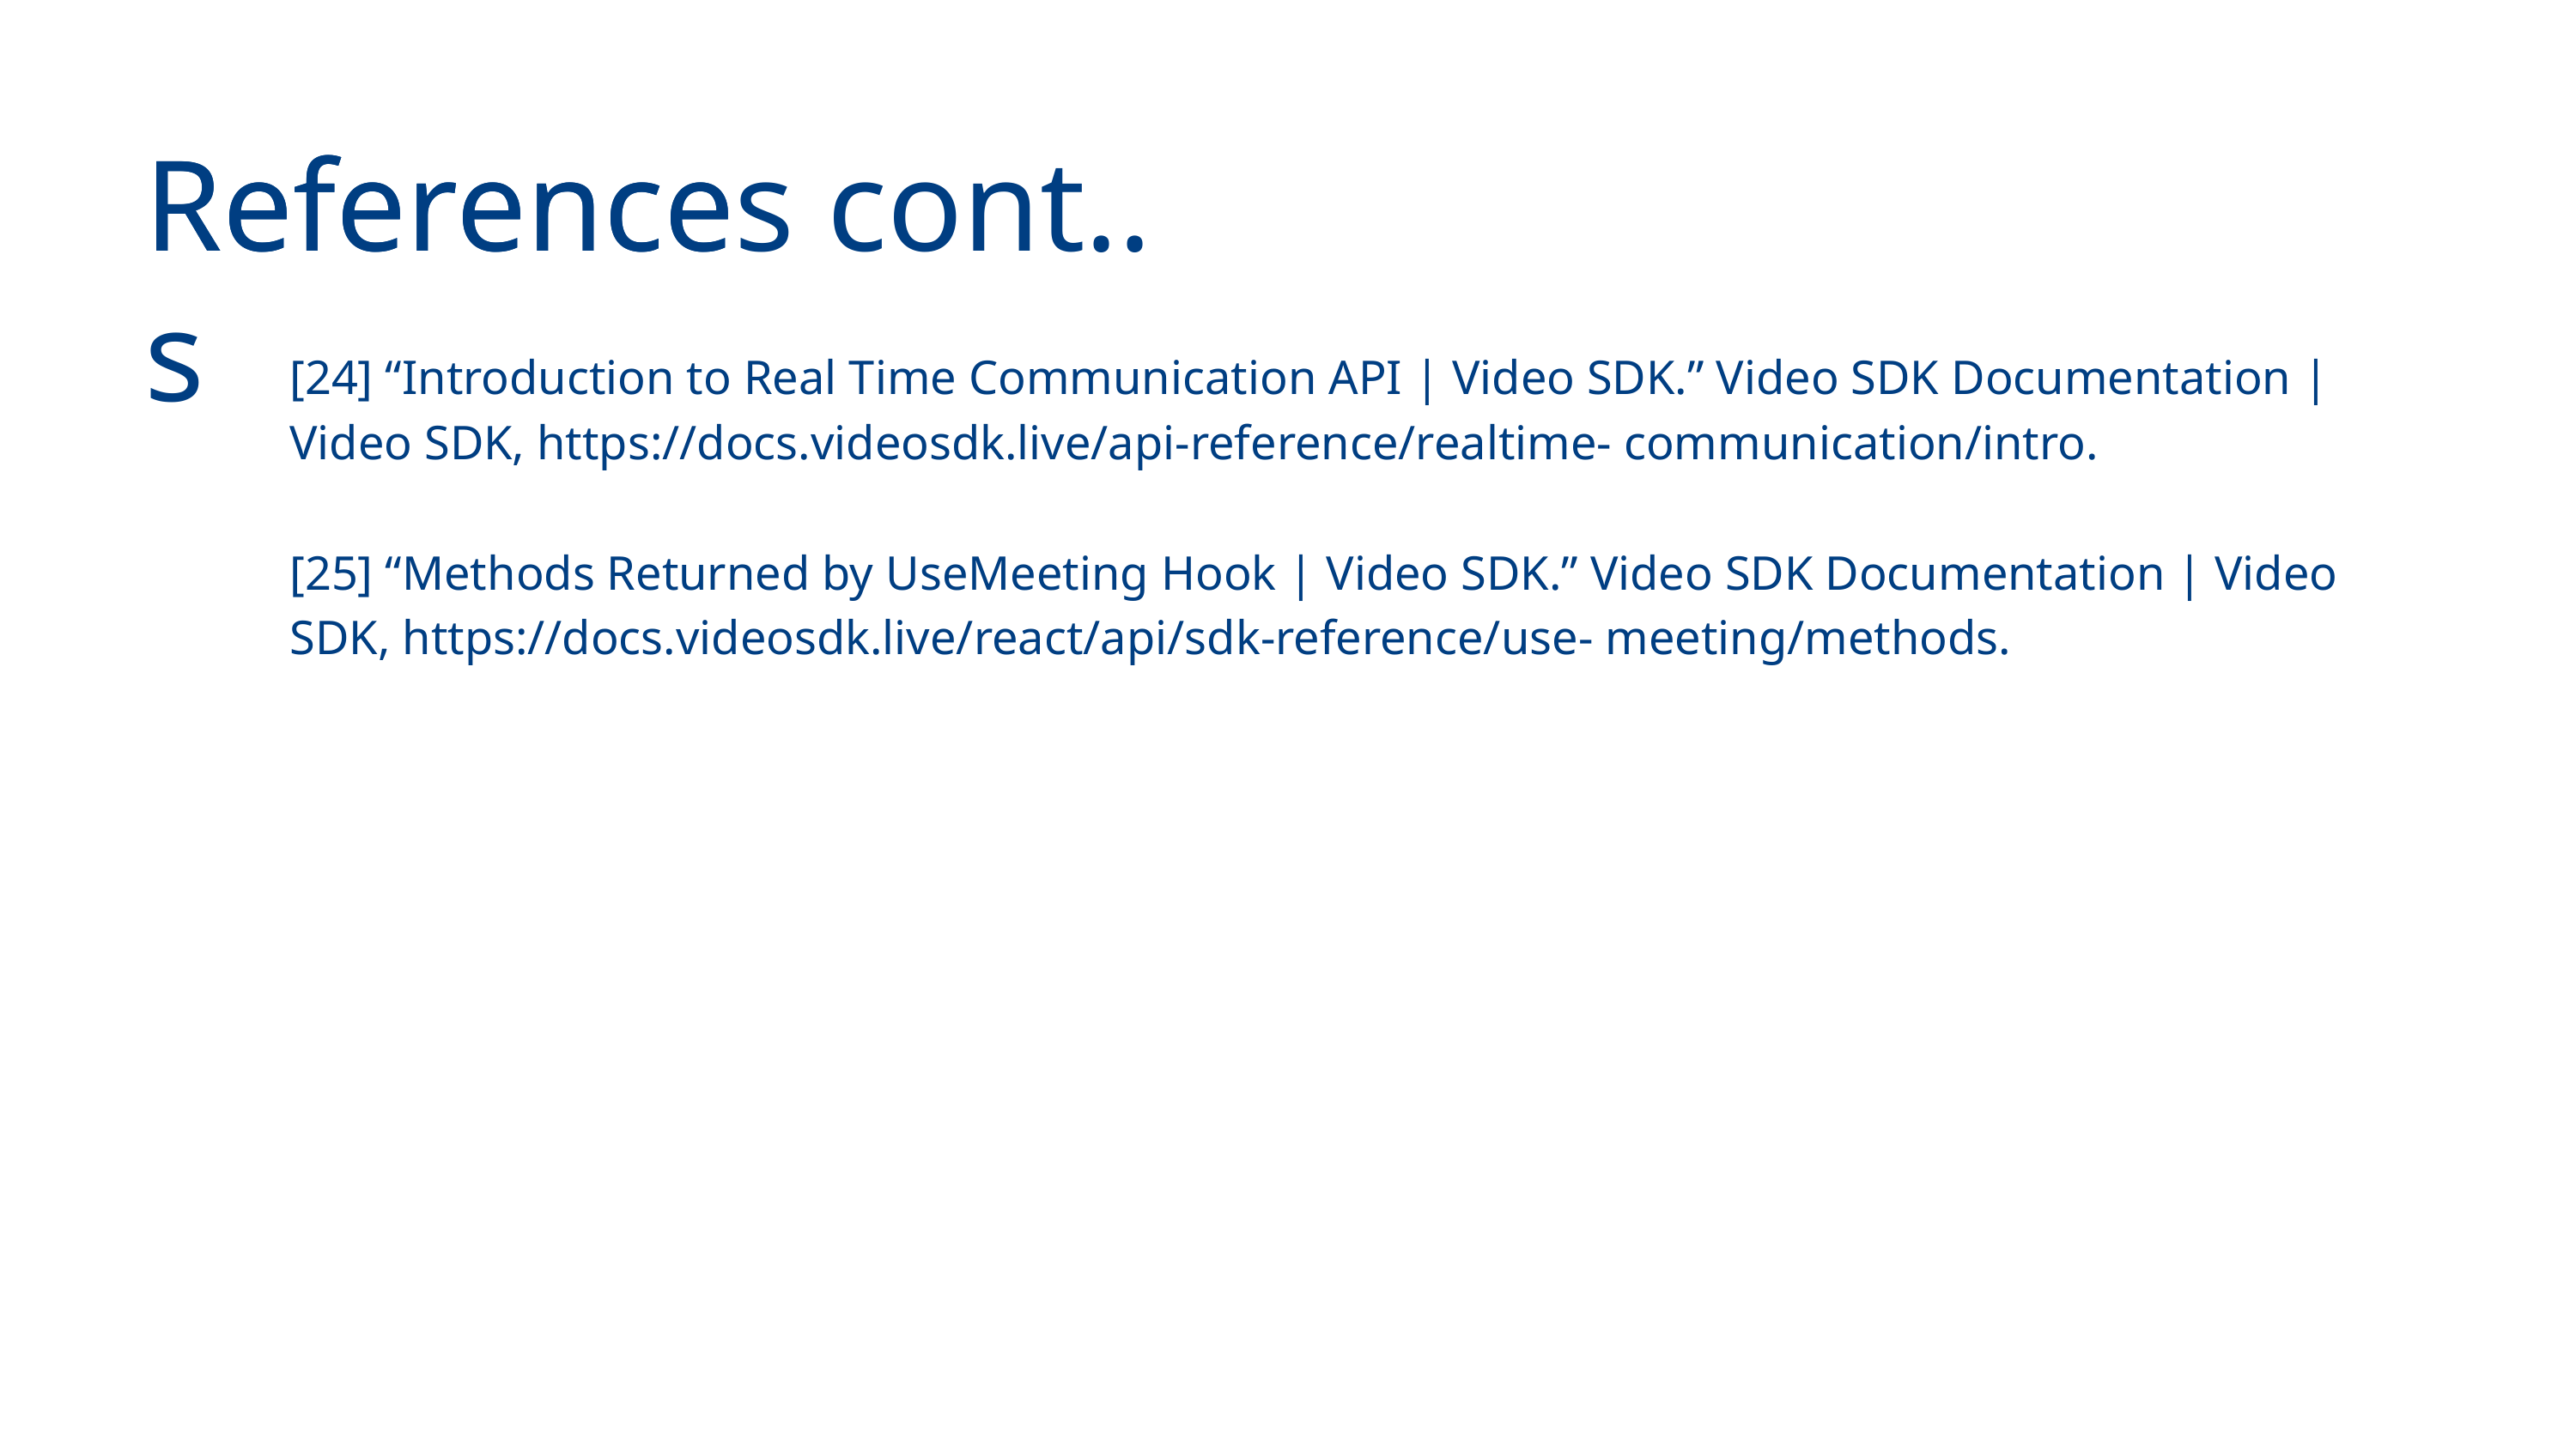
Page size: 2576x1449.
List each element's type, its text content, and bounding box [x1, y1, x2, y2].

text_box References cont.. [144, 125, 1164, 276]
text_box References [144, 276, 775, 427]
text_box [24] “Introduction to Real Time Communication API | Video SDK.” Video SDK Documentation | Video SDK, https://docs.videosdk.live/api-reference/realtime- communication/intro. [25] “Methods Returned by UseMeeting Hook | Video SDK.” Video SDK Documentation | Video SDK, https://docs.videosdk.live/react/api/sdk-reference/use- meeting/methods. [289, 338, 2391, 730]
